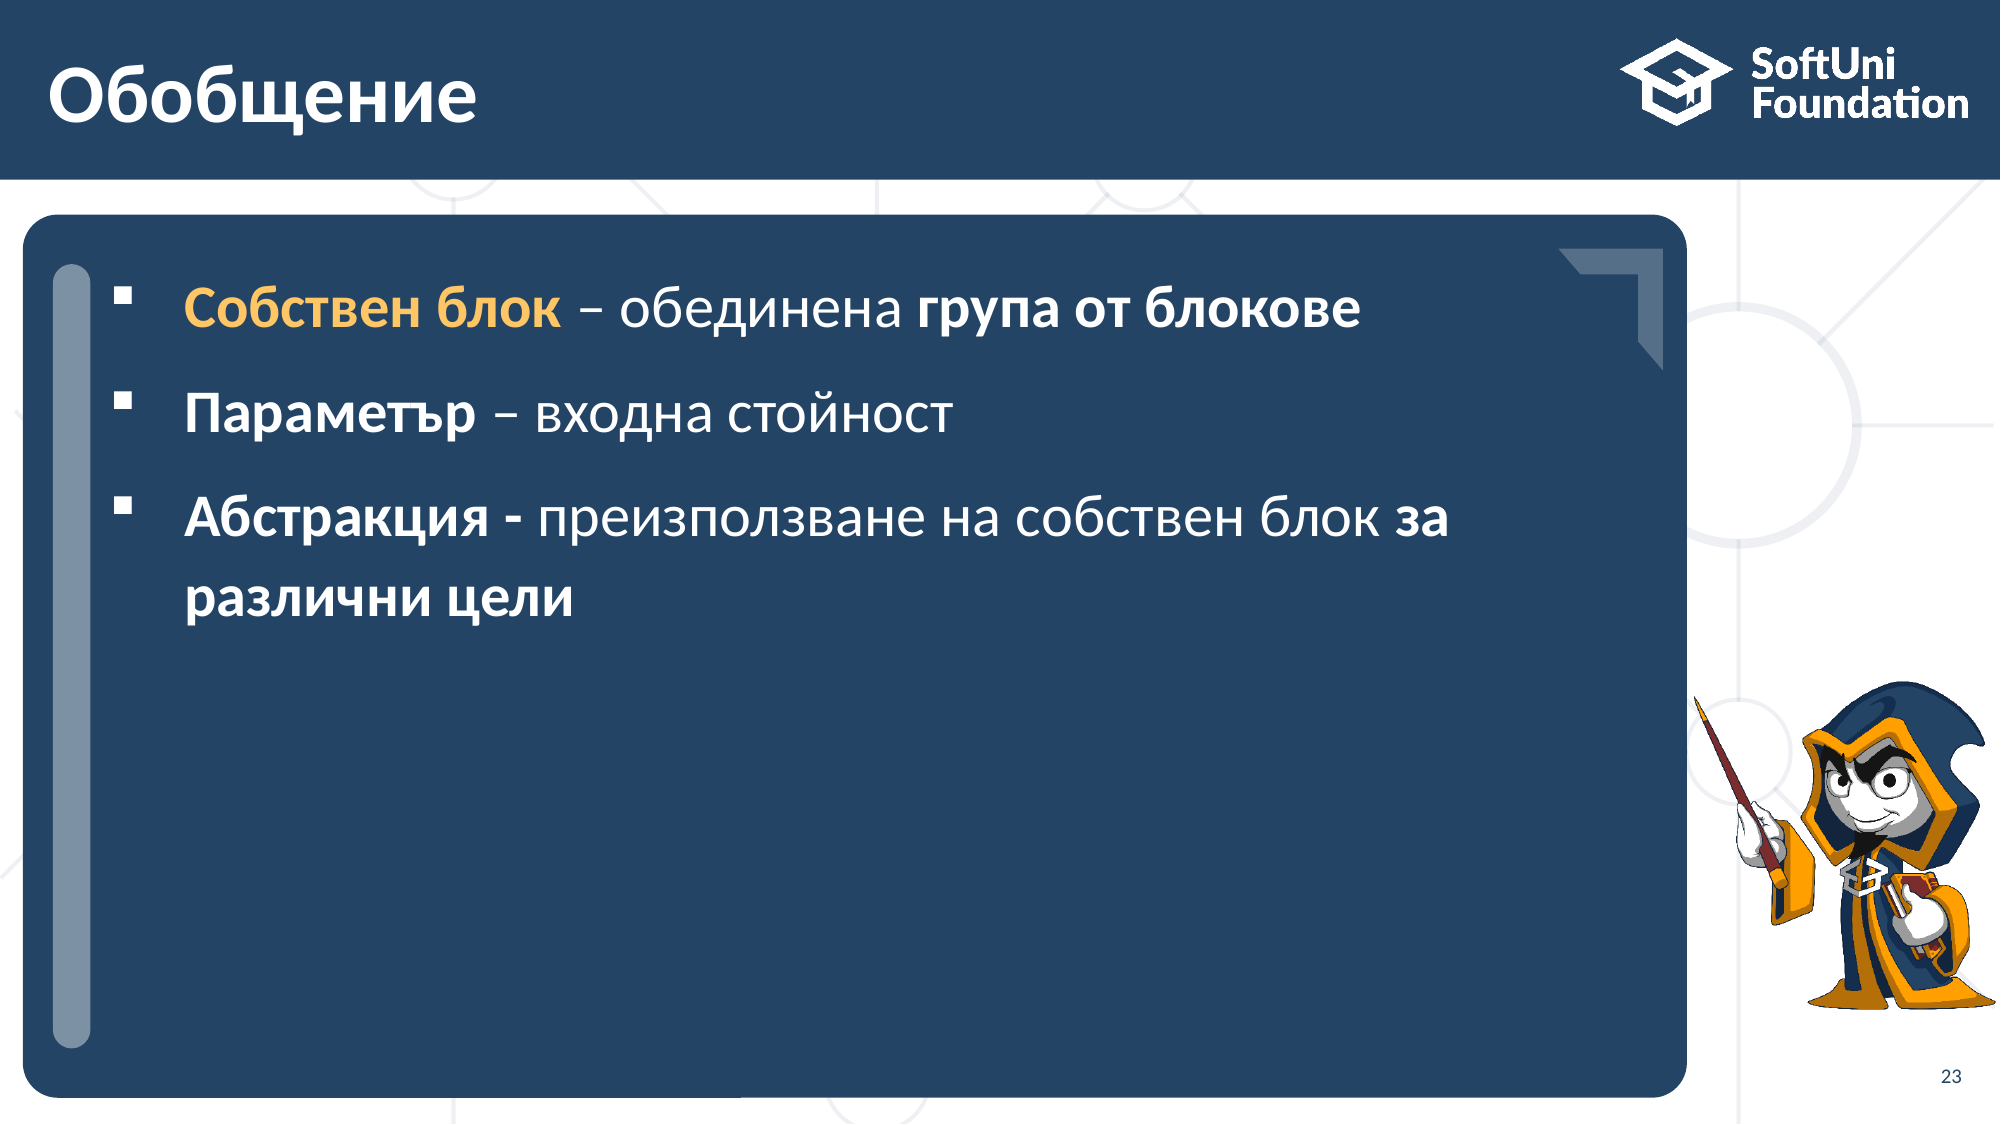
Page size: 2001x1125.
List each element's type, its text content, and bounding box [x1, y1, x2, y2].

slide_number 23 [1897, 1049, 1968, 1101]
picture [1682, 652, 2000, 1023]
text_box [22, 214, 1688, 1098]
title Обобщение [31, 16, 1591, 162]
picture [1619, 38, 1968, 126]
